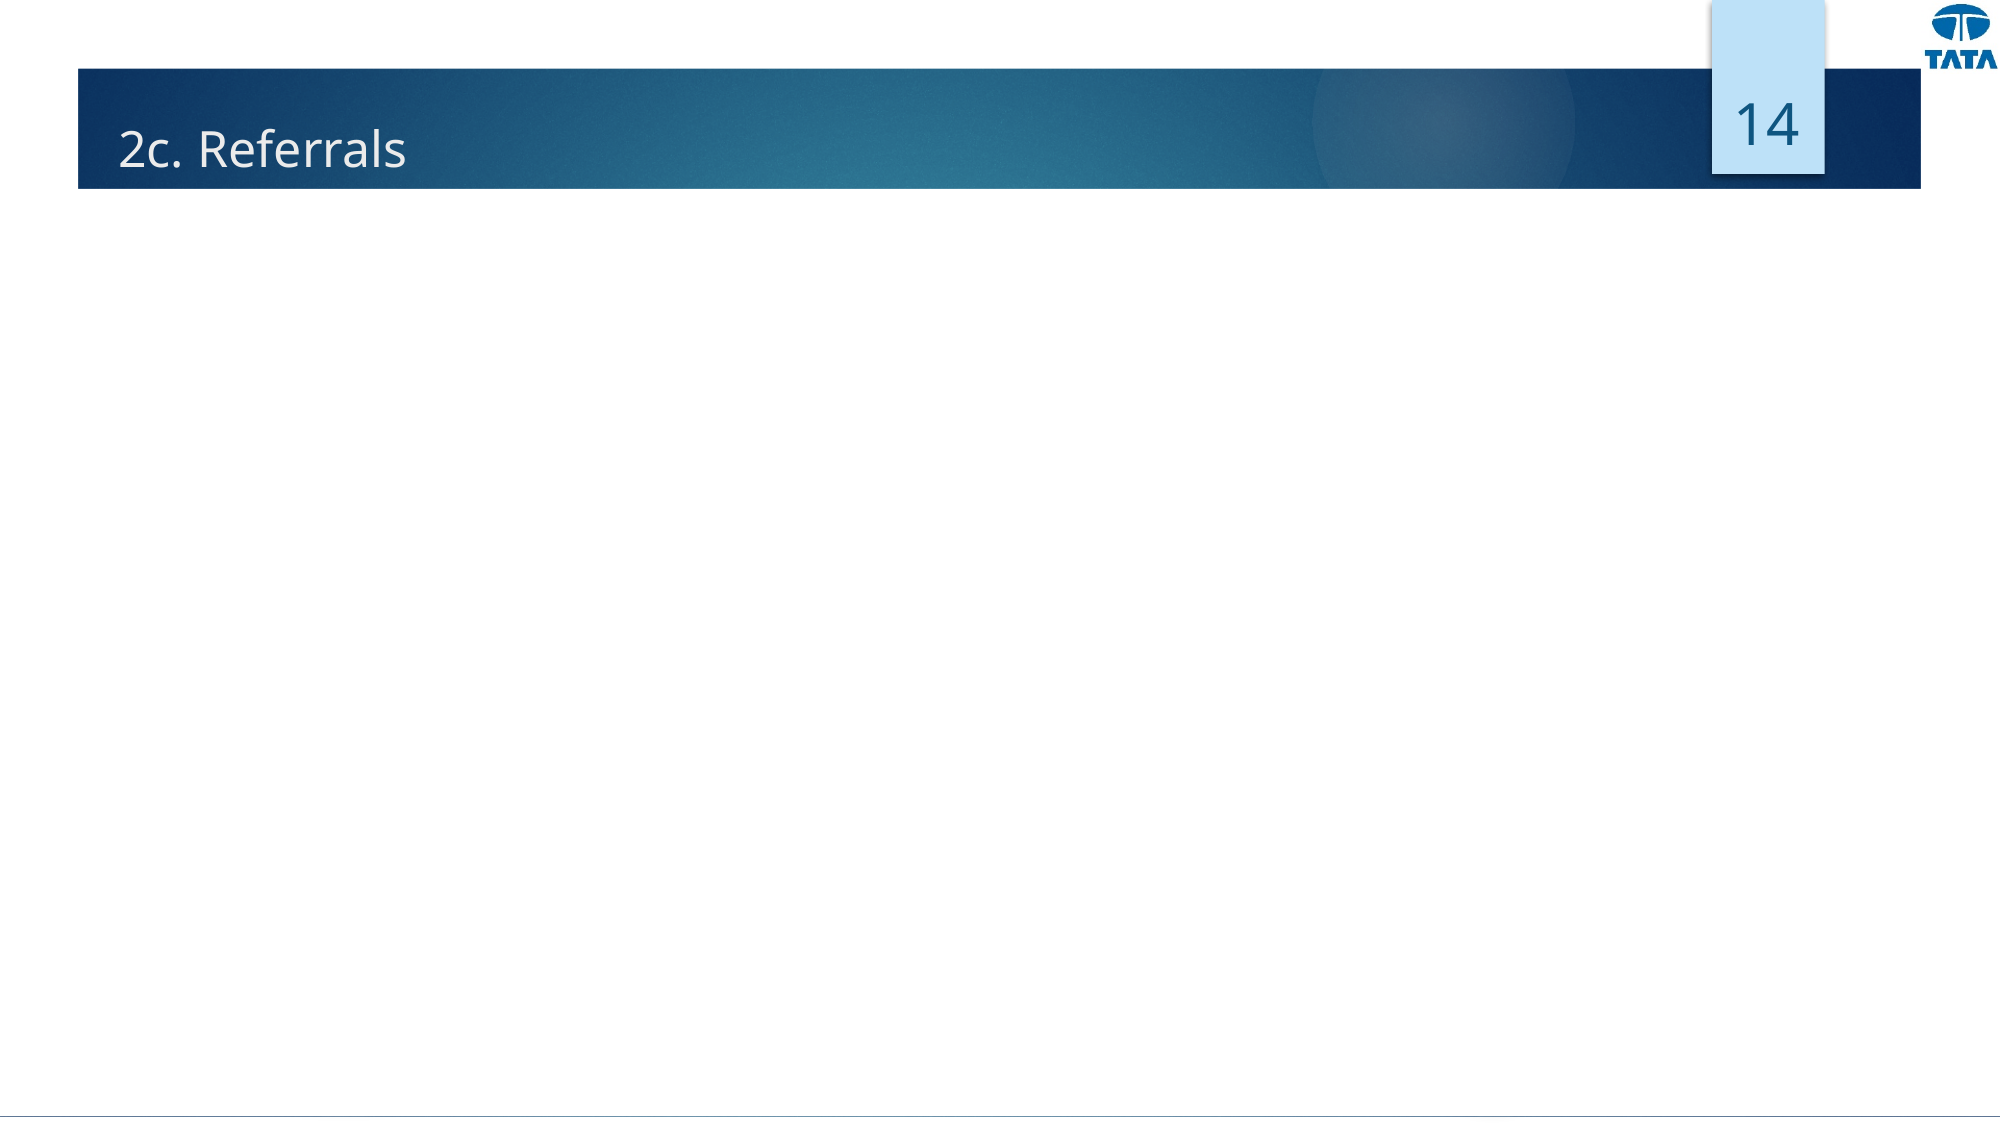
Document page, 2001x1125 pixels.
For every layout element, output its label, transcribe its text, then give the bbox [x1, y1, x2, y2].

picture [1921, 0, 2000, 74]
title 2c. Referrals [103, 88, 1709, 205]
slide_number 14 [1698, 48, 1836, 175]
